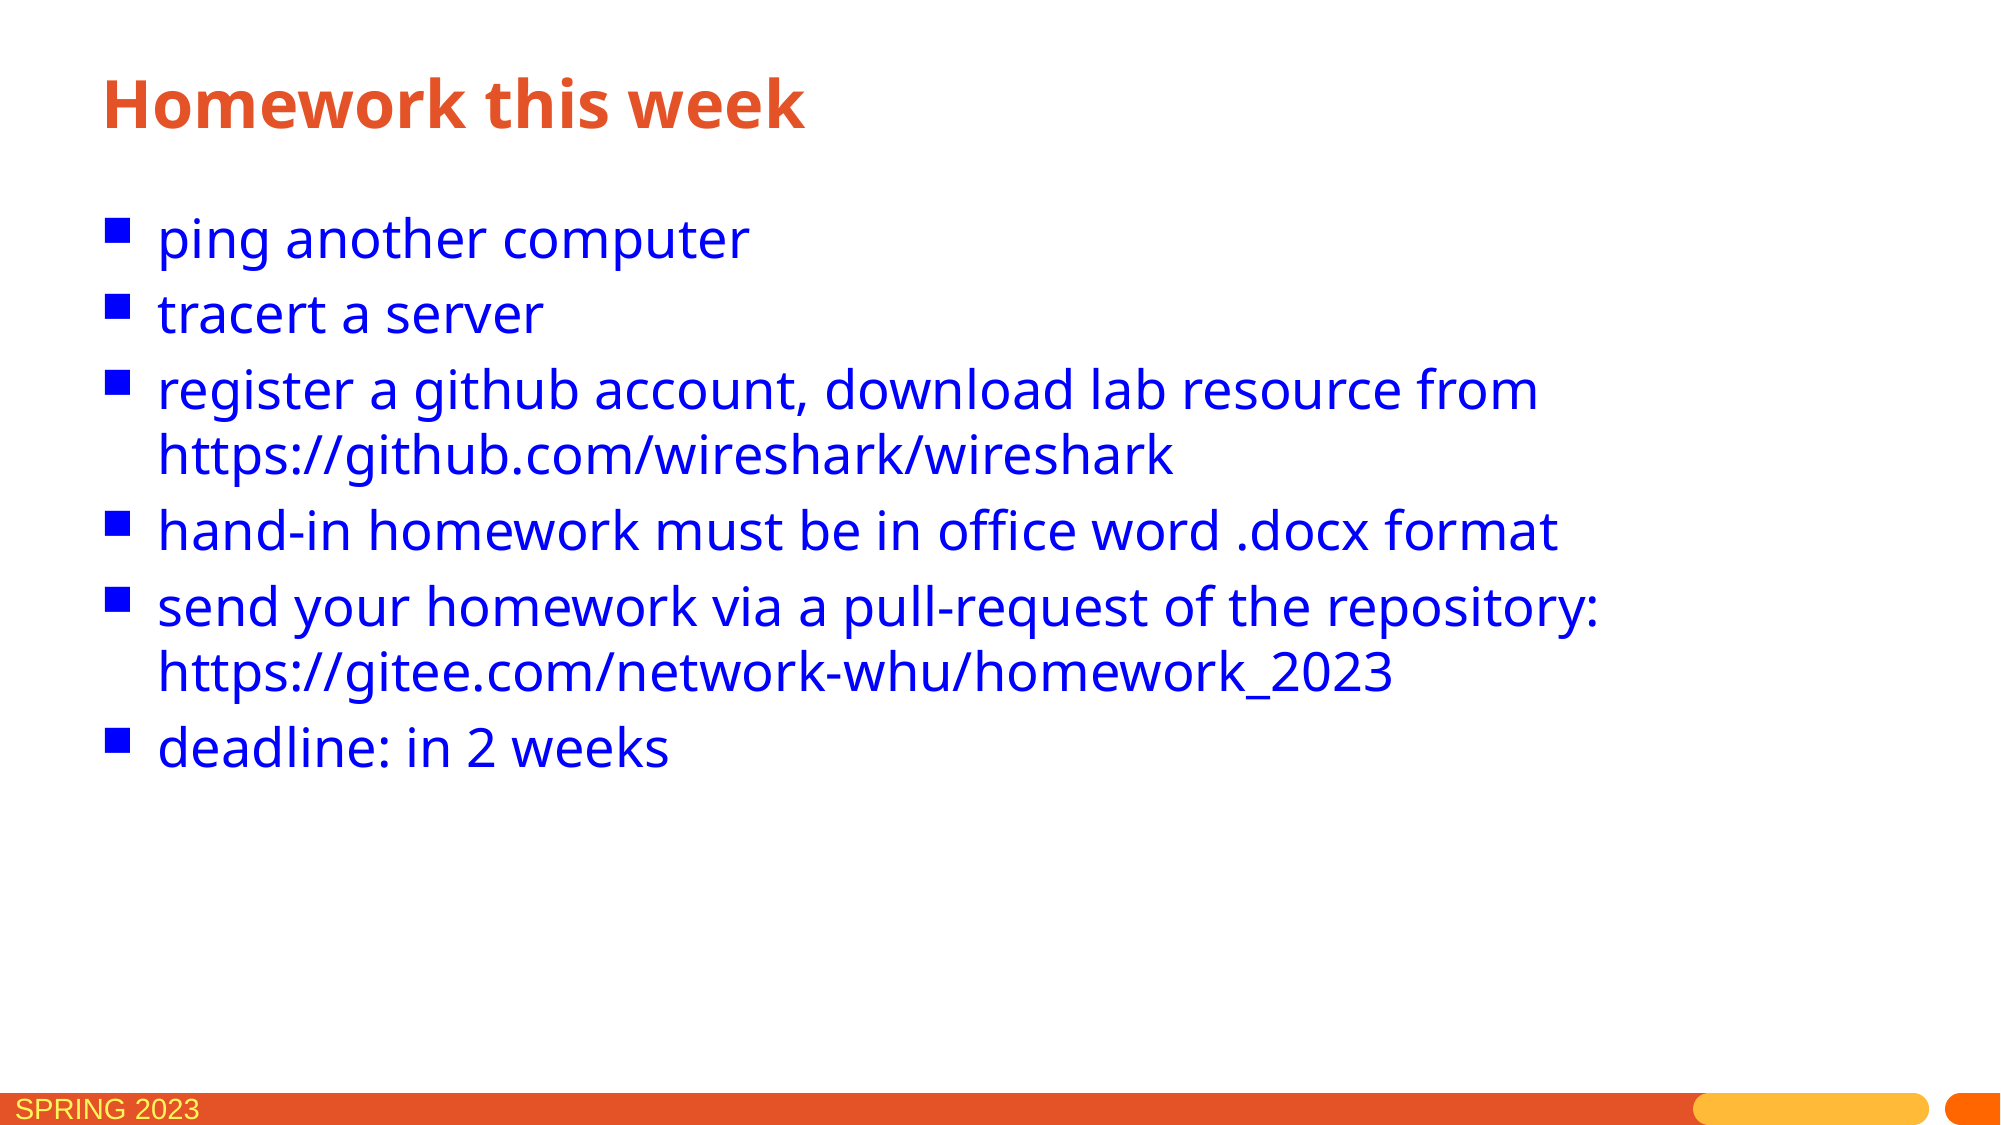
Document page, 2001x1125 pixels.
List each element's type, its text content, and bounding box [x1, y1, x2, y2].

list ping another computer tracert a server register a github account, download lab resource from https://github.com/wireshark/wireshark hand-in homework must be in office word .docx format send your homework via a pull-request of the repository: https://gitee.com/network-whu/homework_2023 deadline: in 2 weeks [86, 196, 1914, 1035]
title Homework this week [86, 42, 1914, 161]
